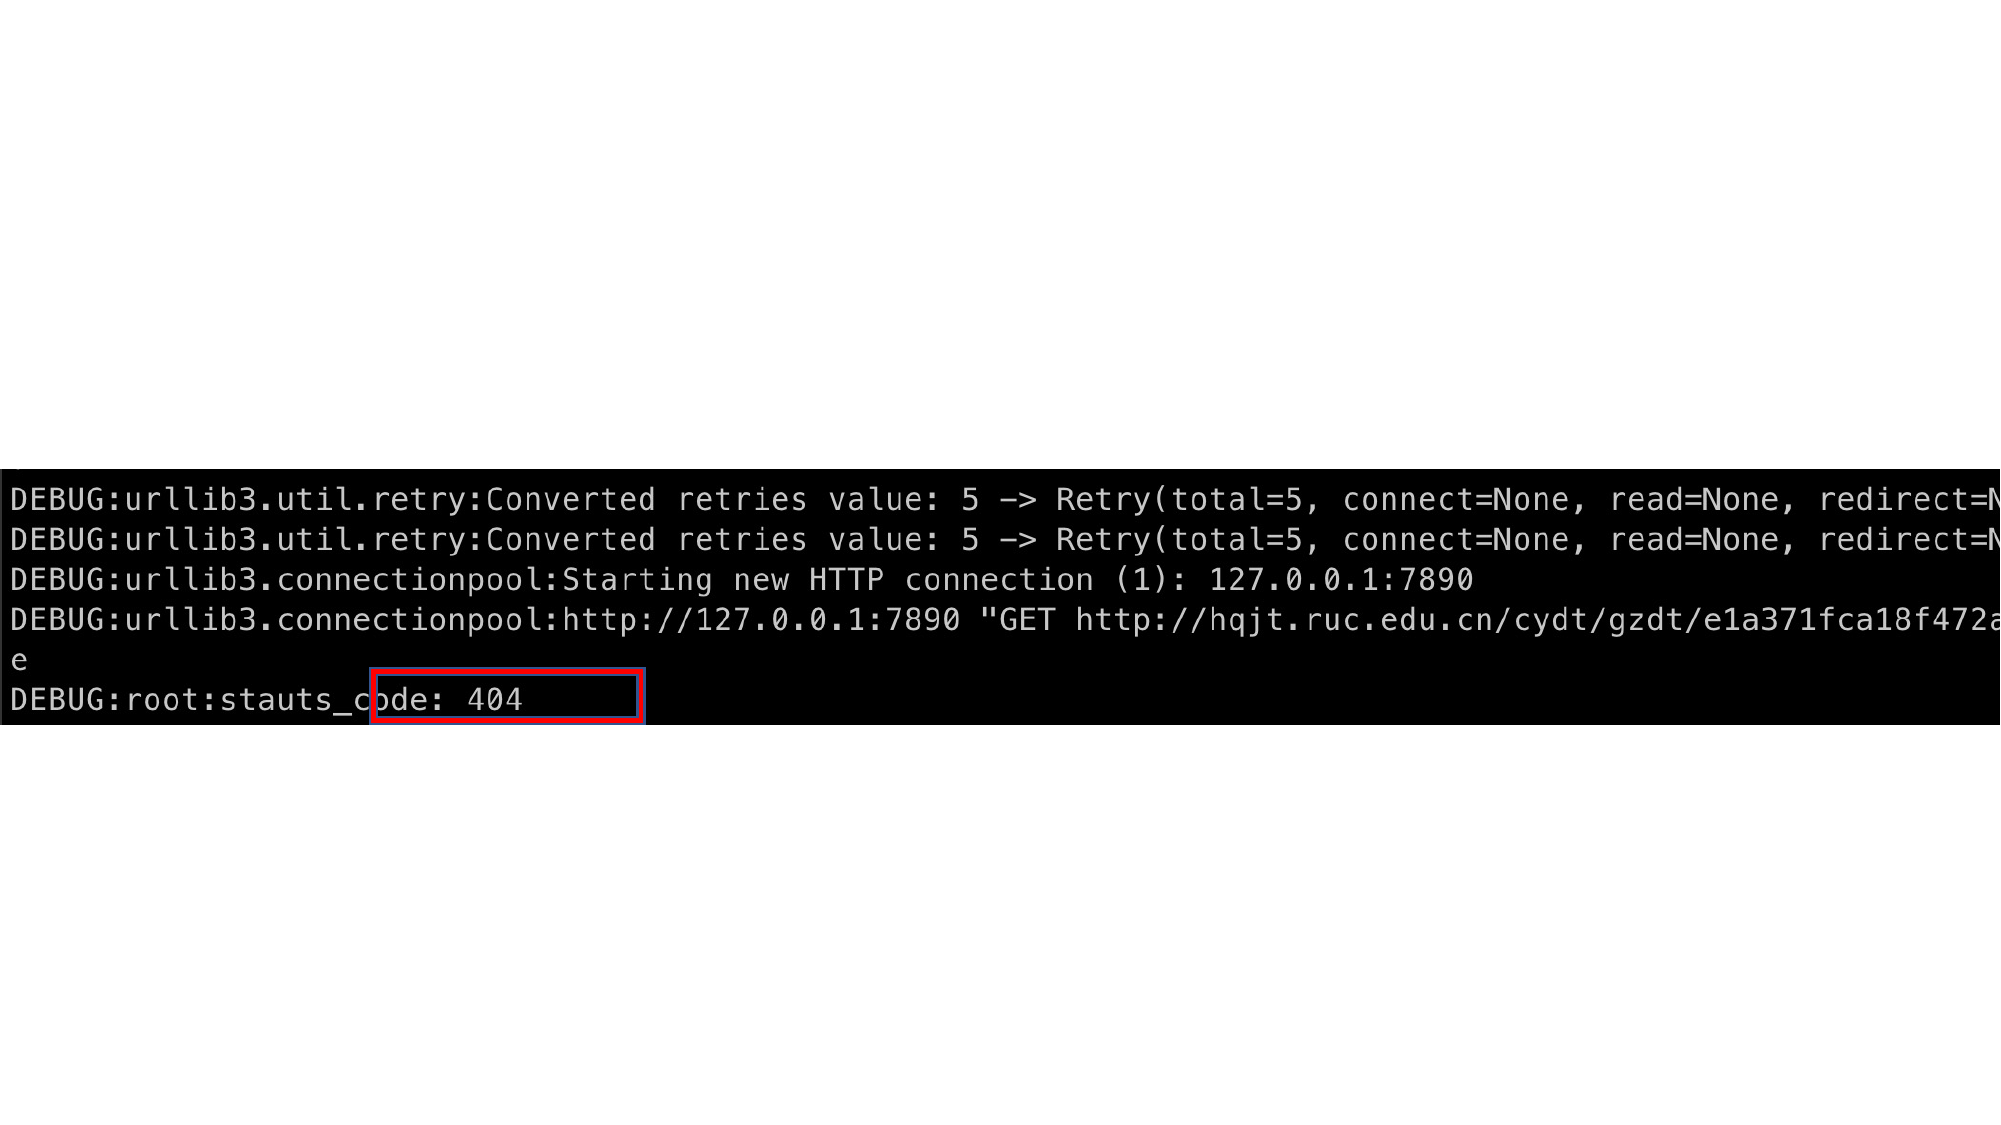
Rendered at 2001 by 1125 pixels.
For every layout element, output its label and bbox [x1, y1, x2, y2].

list [0, 469, 2000, 725]
